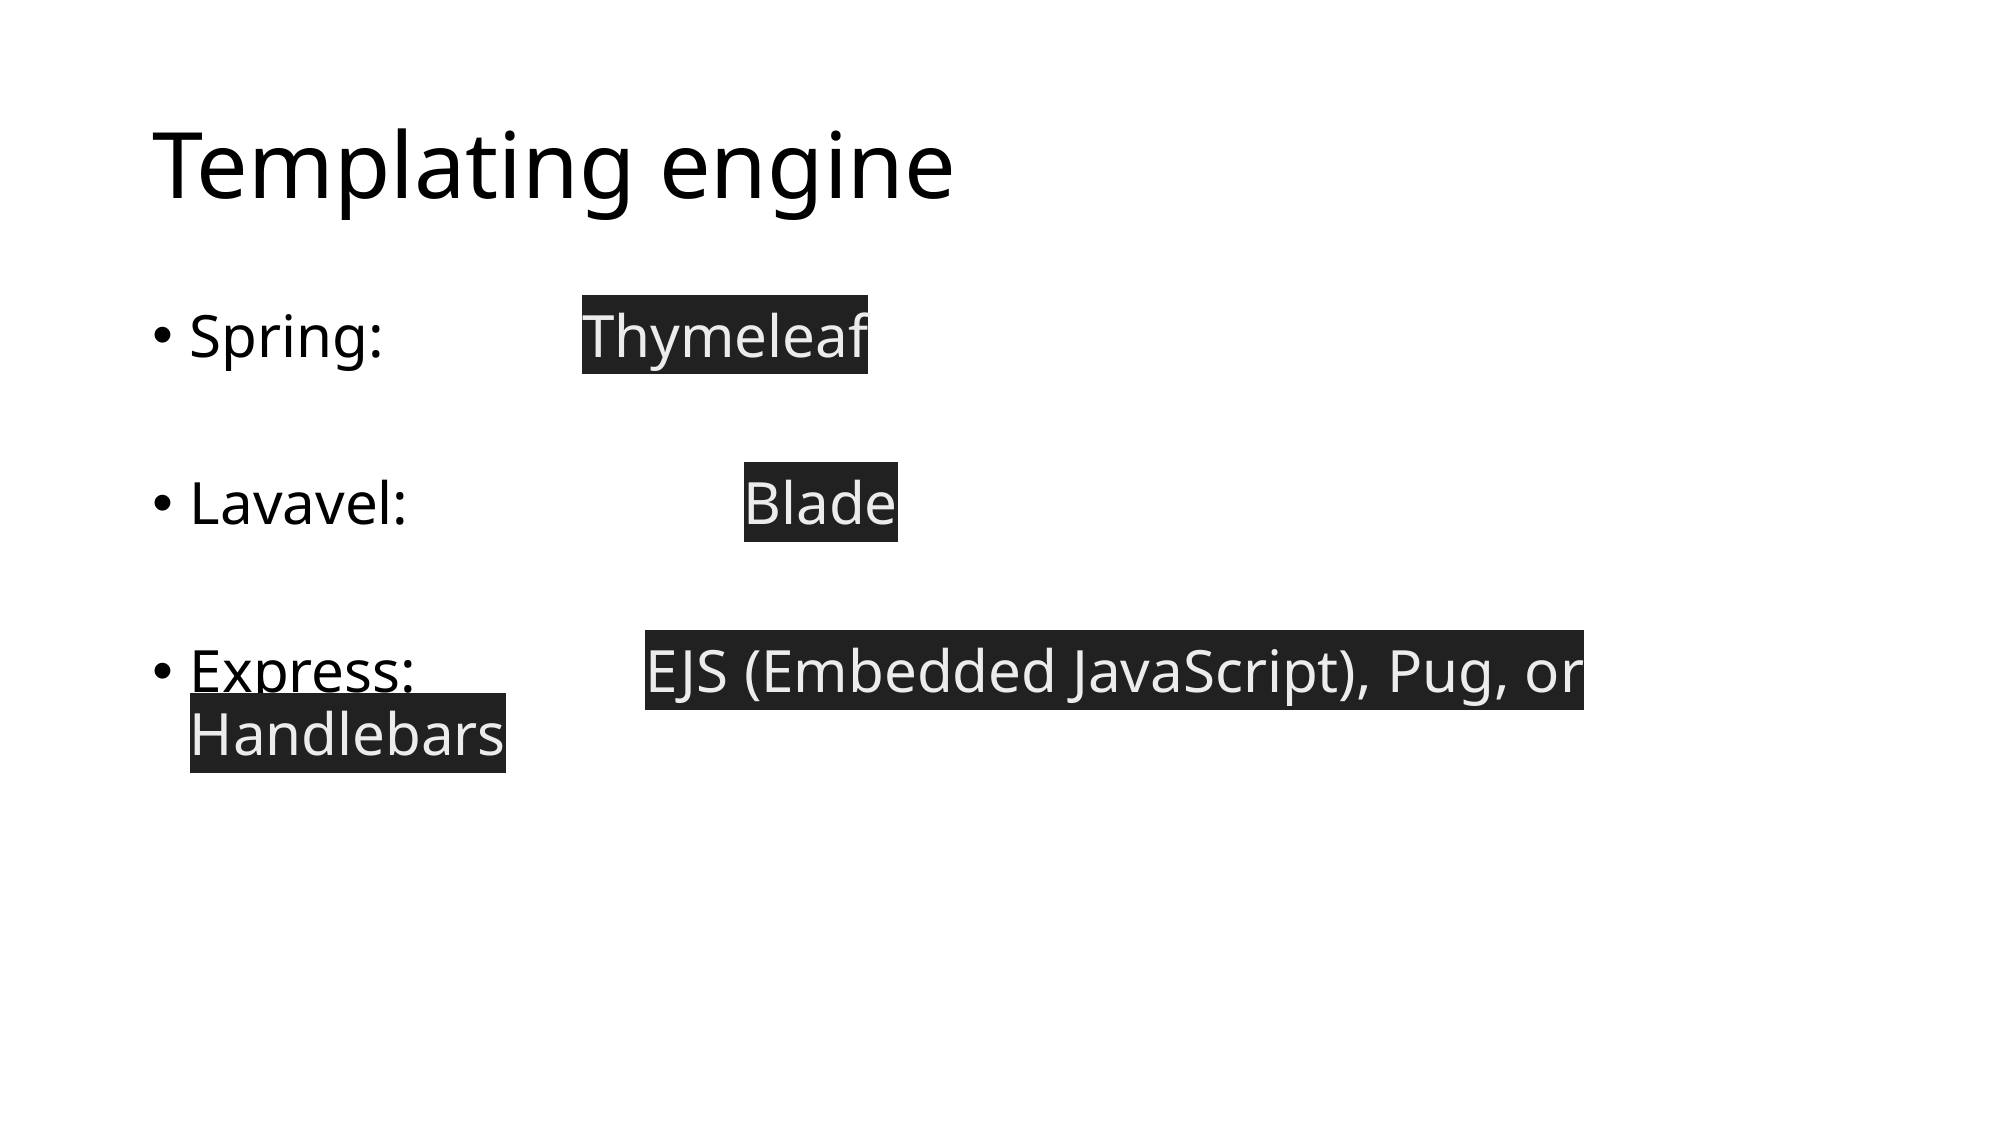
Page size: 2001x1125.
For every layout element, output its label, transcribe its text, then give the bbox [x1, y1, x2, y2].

title Templating engine [137, 59, 1863, 278]
list Spring: Thymeleaf Lavavel: Blade Express: EJS (Embedded JavaScript), Pug, or Handlebars [137, 299, 1863, 1014]
